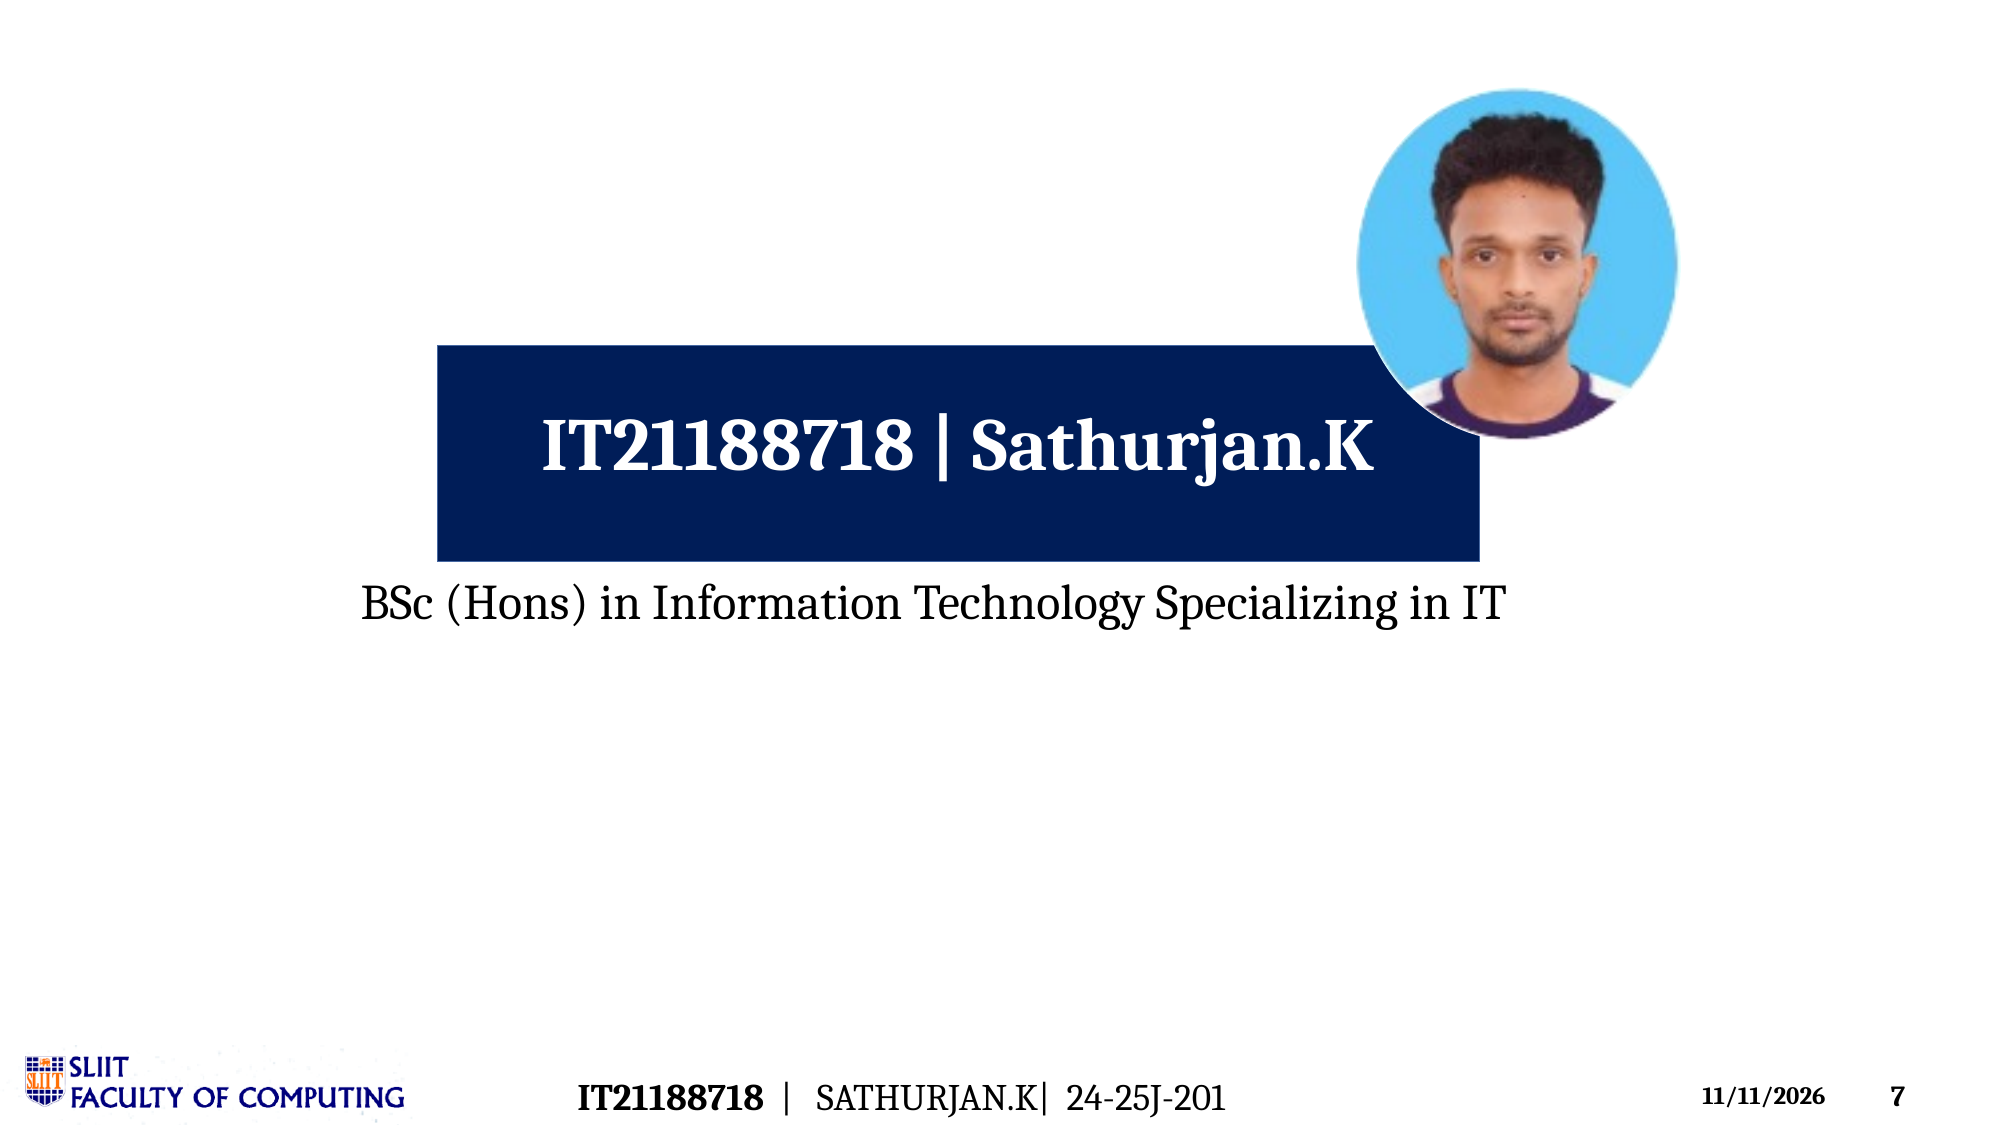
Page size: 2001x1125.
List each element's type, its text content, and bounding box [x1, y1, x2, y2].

text_box IT21188718 | SATHURJAN.K| 24-25J-201 [560, 1063, 1683, 1125]
picture [0, 1045, 413, 1125]
text_box BSc (Hons) in Information Technology Specializing in IT [345, 561, 1613, 637]
picture [1355, 86, 1681, 442]
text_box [437, 345, 1480, 562]
